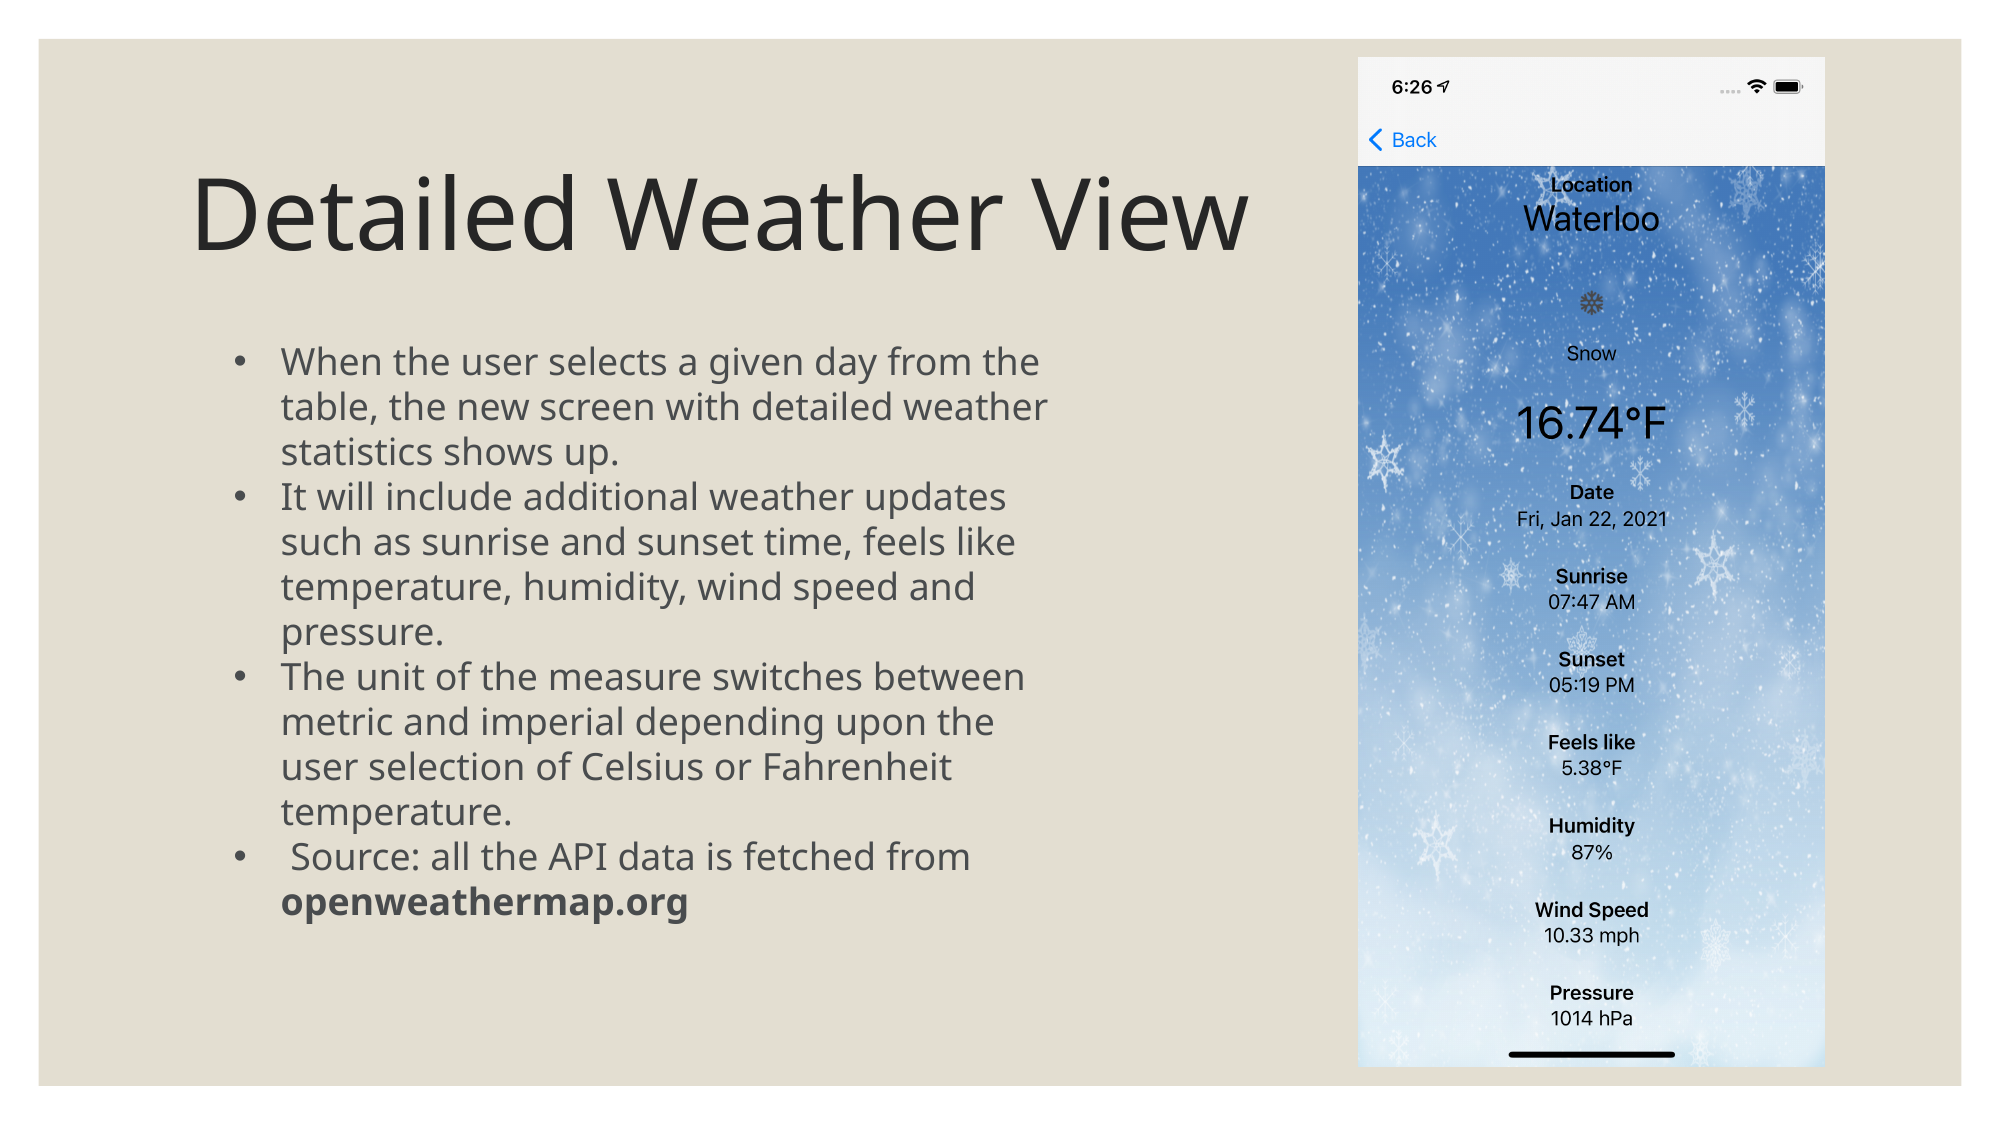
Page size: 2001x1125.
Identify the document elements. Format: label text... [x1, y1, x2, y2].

title Detailed Weather View [174, 105, 1352, 331]
text_box When the user selects a given day from the table, the new screen with detailed weather statistics shows up. It will include additional weather updates such as sunrise and sunset time, feels like temperature, humidity, wind speed and pressure. The unit of the measure switches between metric and imperial depending upon the user selection of Celsius or Fahrenheit temperature. Source: all the API data is fetched from openweathermap.org [218, 330, 1073, 1021]
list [1358, 57, 1825, 1067]
